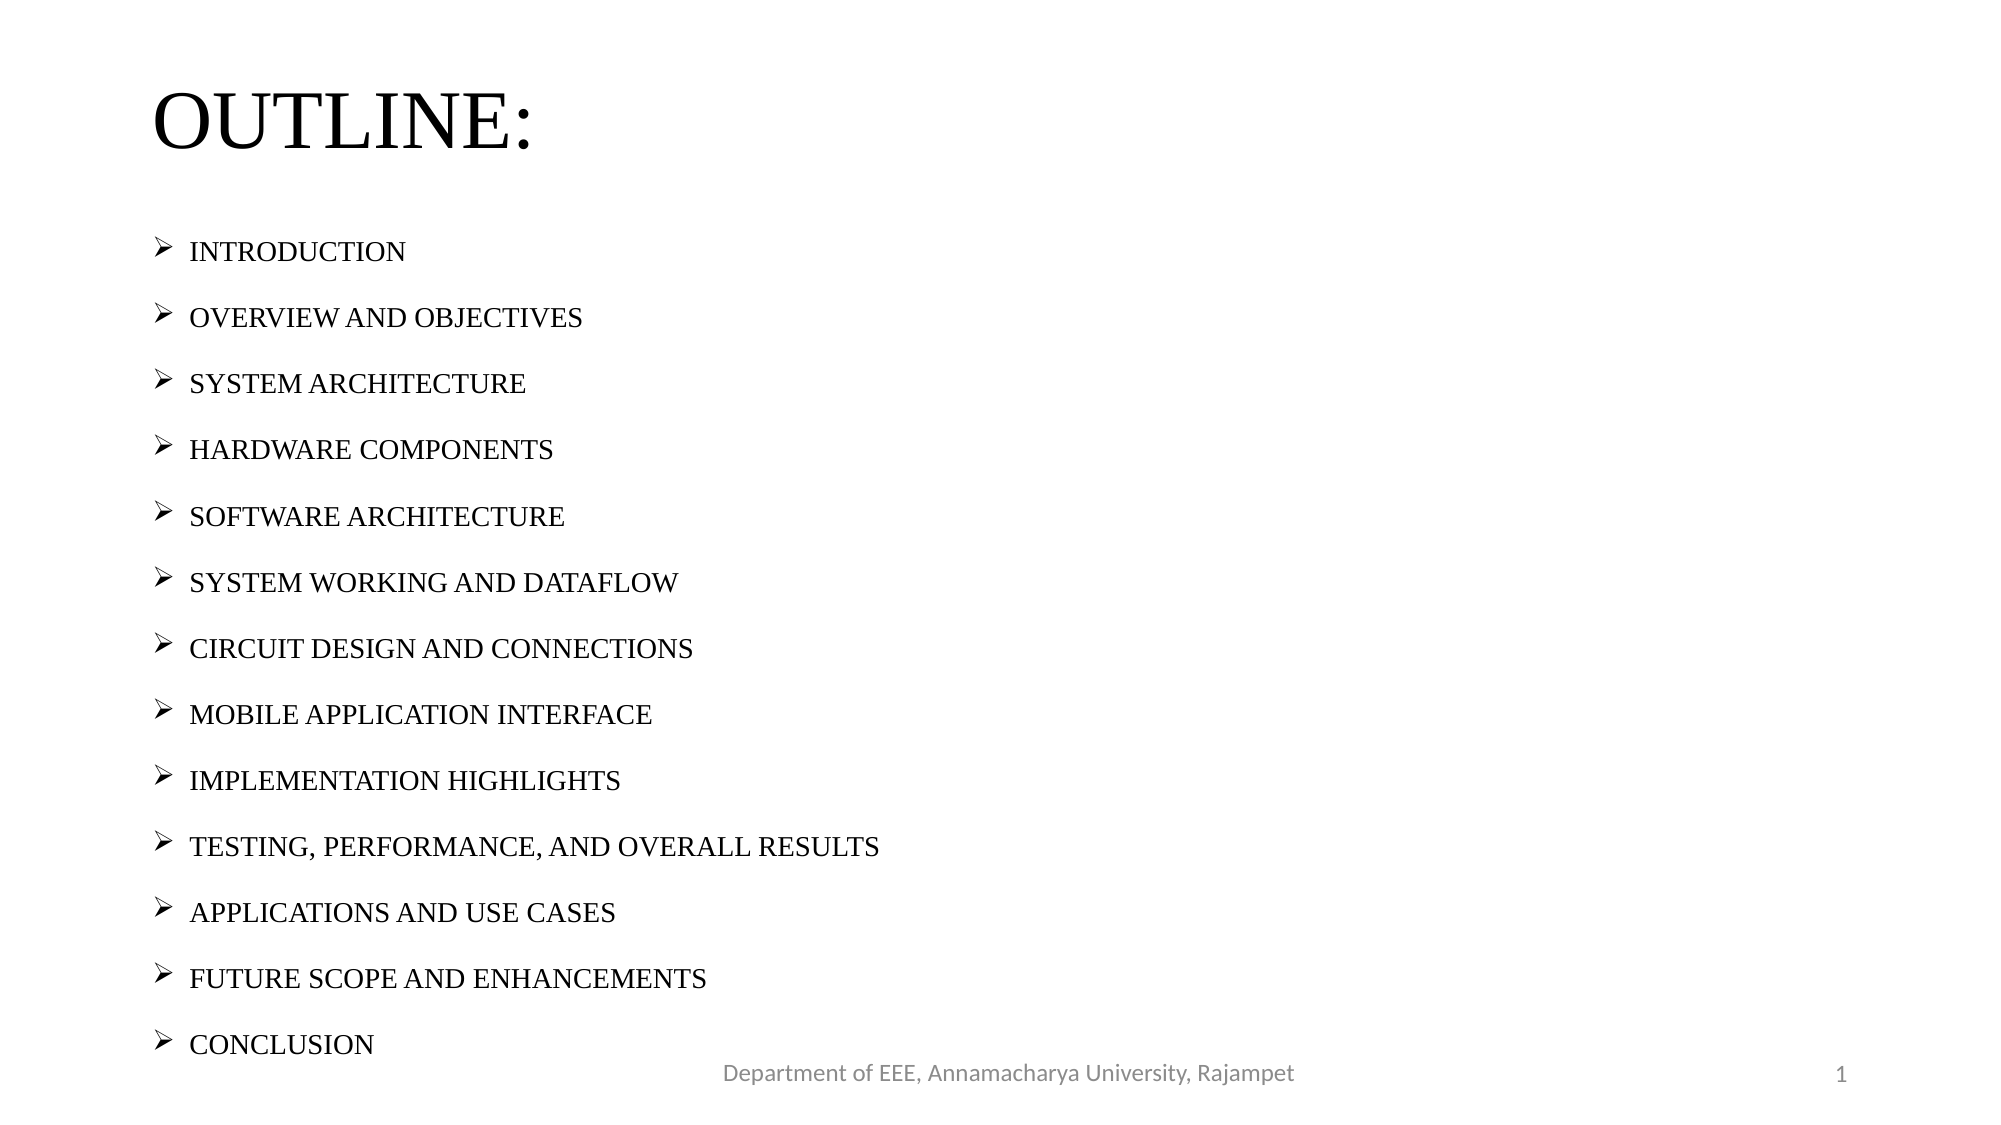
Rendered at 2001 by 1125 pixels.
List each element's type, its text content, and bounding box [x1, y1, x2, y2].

title OUTLINE: [137, 59, 1863, 183]
slide_number 1 [1412, 1042, 1863, 1103]
list INTRODUCTION OVERVIEW AND OBJECTIVES SYSTEM ARCHITECTURE HARDWARE COMPONENTS SOFTWARE ARCHITECTURE SYSTEM WORKING AND DATAFLOW CIRCUIT DESIGN AND CONNECTIONS MOBILE APPLICATION INTERFACE IMPLEMENTATION HIGHLIGHTS TESTING, PERFORMANCE, AND OVERALL RESULTS APPLICATIONS AND USE CASES FUTURE SCOPE AND ENHANCEMENTS CONCLUSION [137, 208, 1863, 1078]
footer Department of EEE, Annamacharya University, Rajampet [587, 1041, 1432, 1102]
